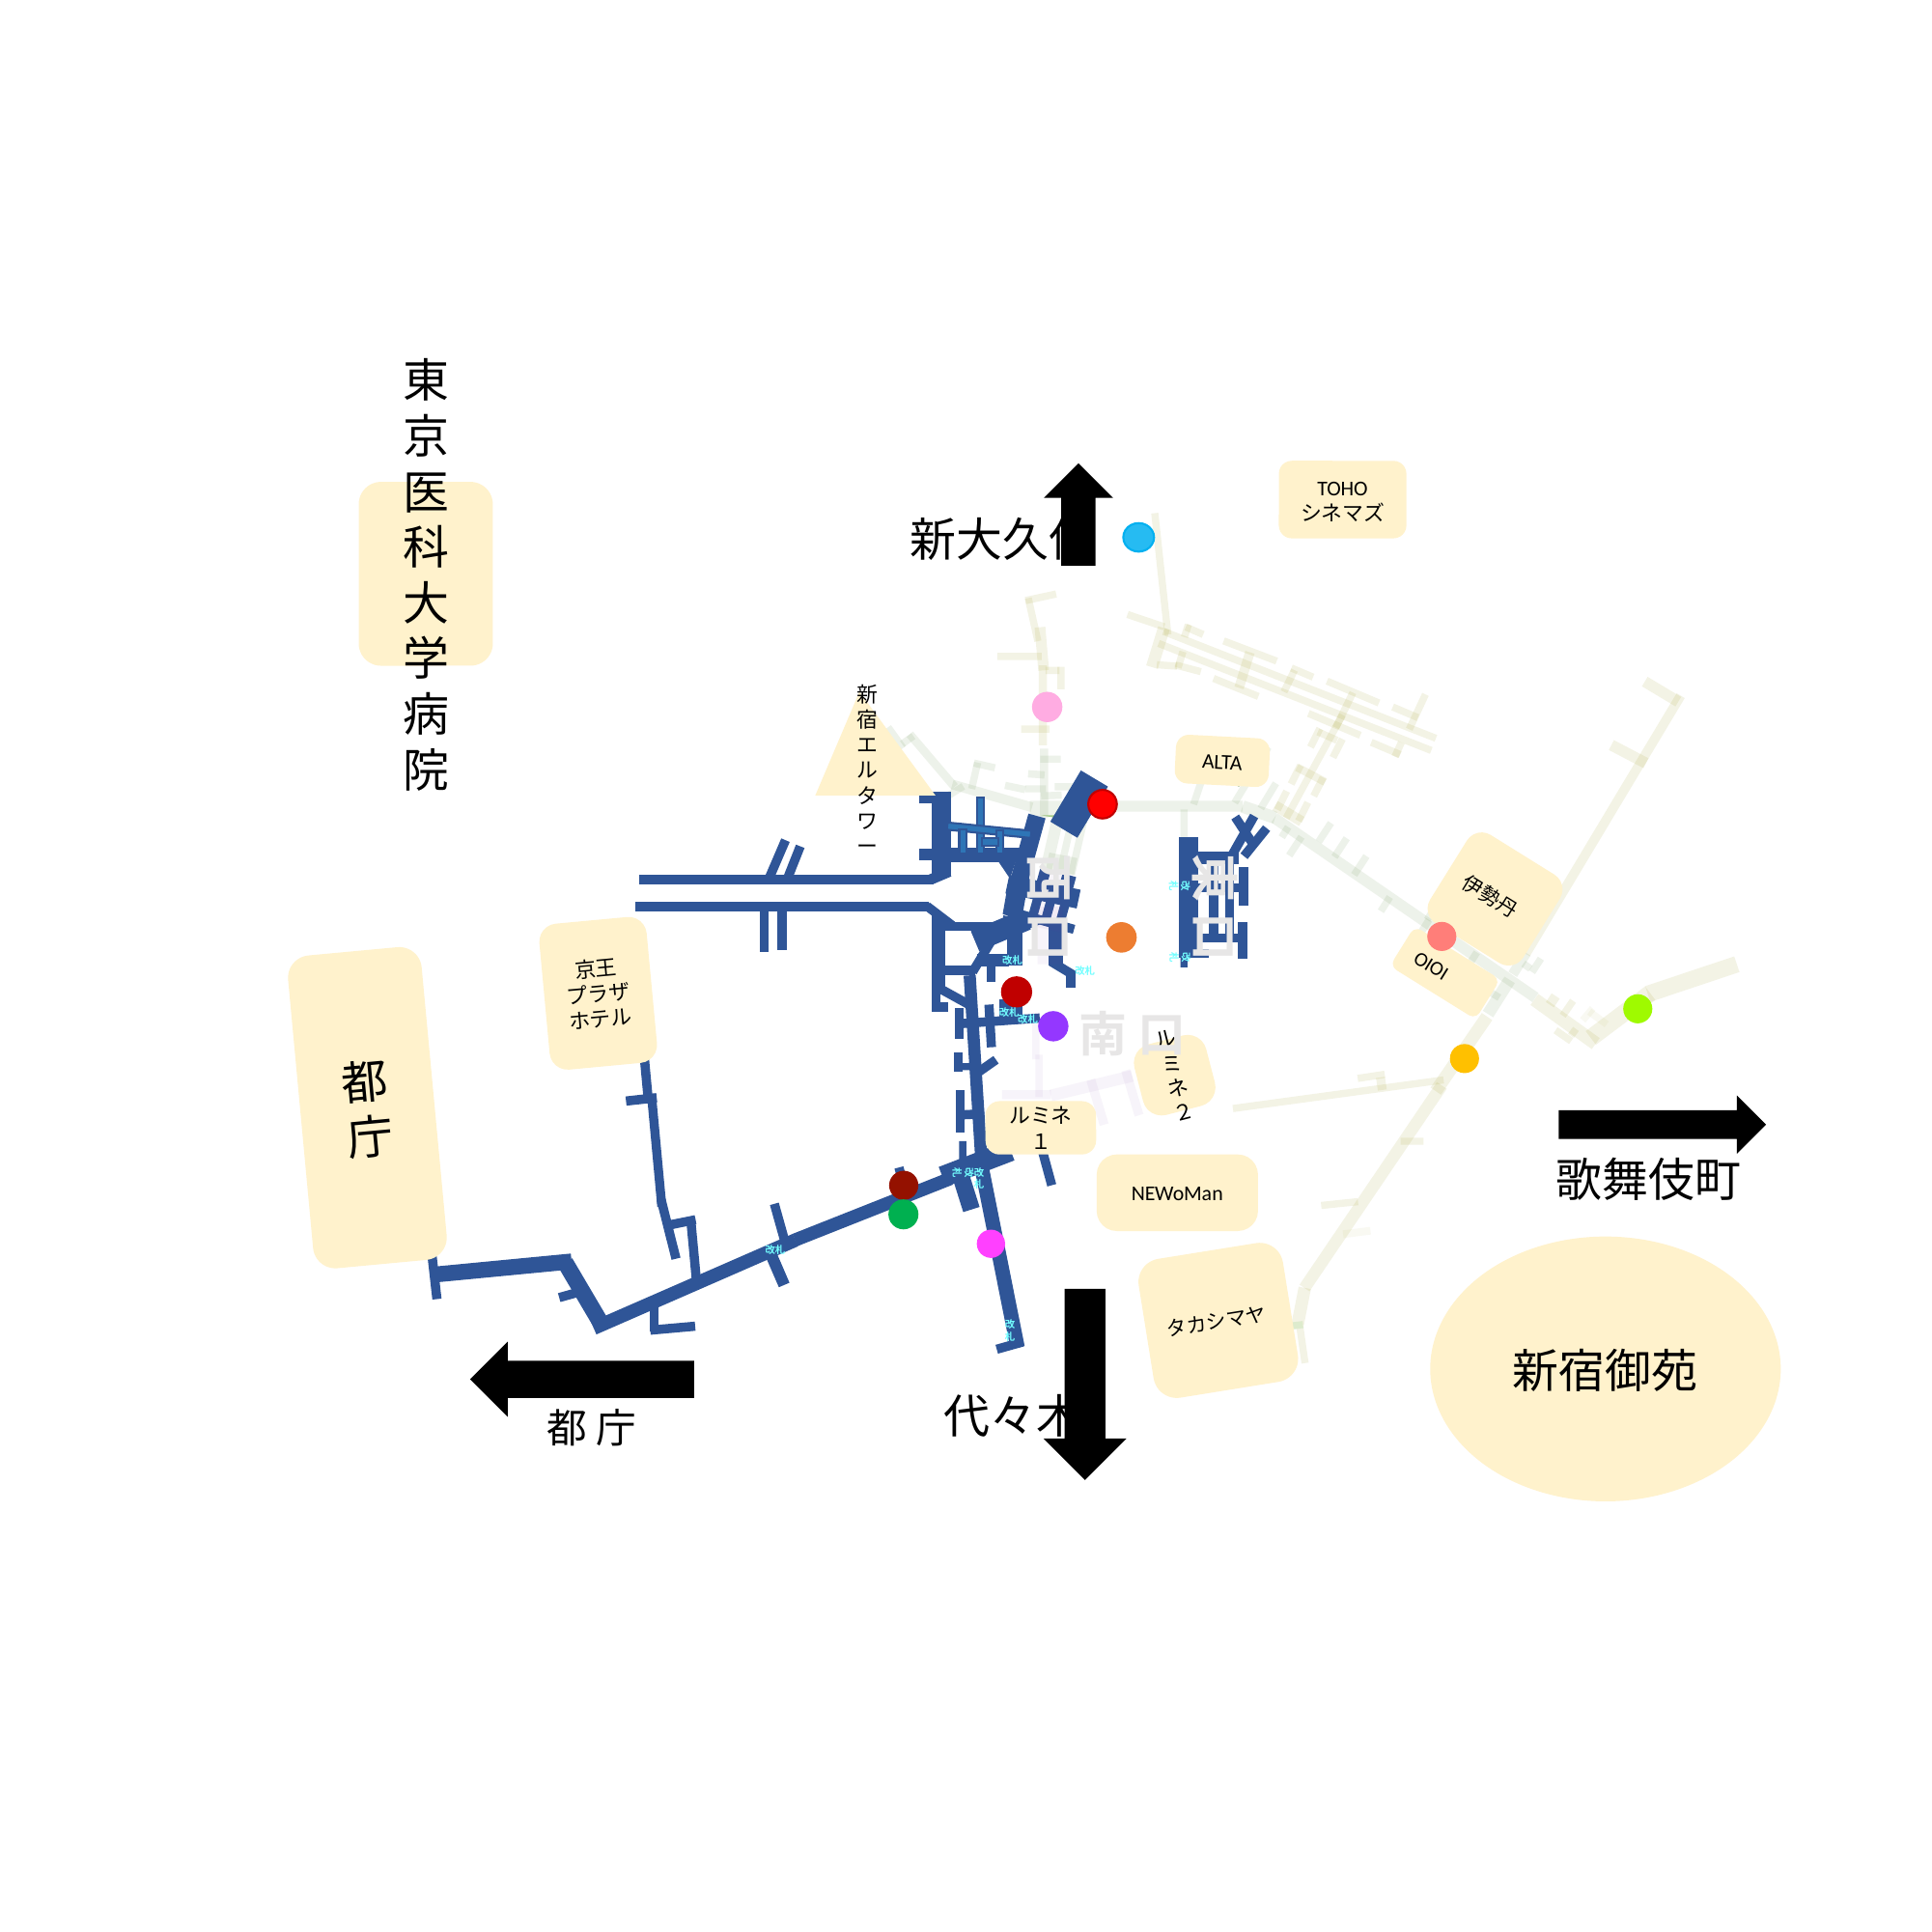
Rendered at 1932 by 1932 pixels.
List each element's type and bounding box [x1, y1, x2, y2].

text_box [940, 866, 1200, 1351]
text_box [1004, 811, 1260, 1070]
text_box [300, 461, 1781, 1501]
text_box [888, 522, 1653, 1258]
